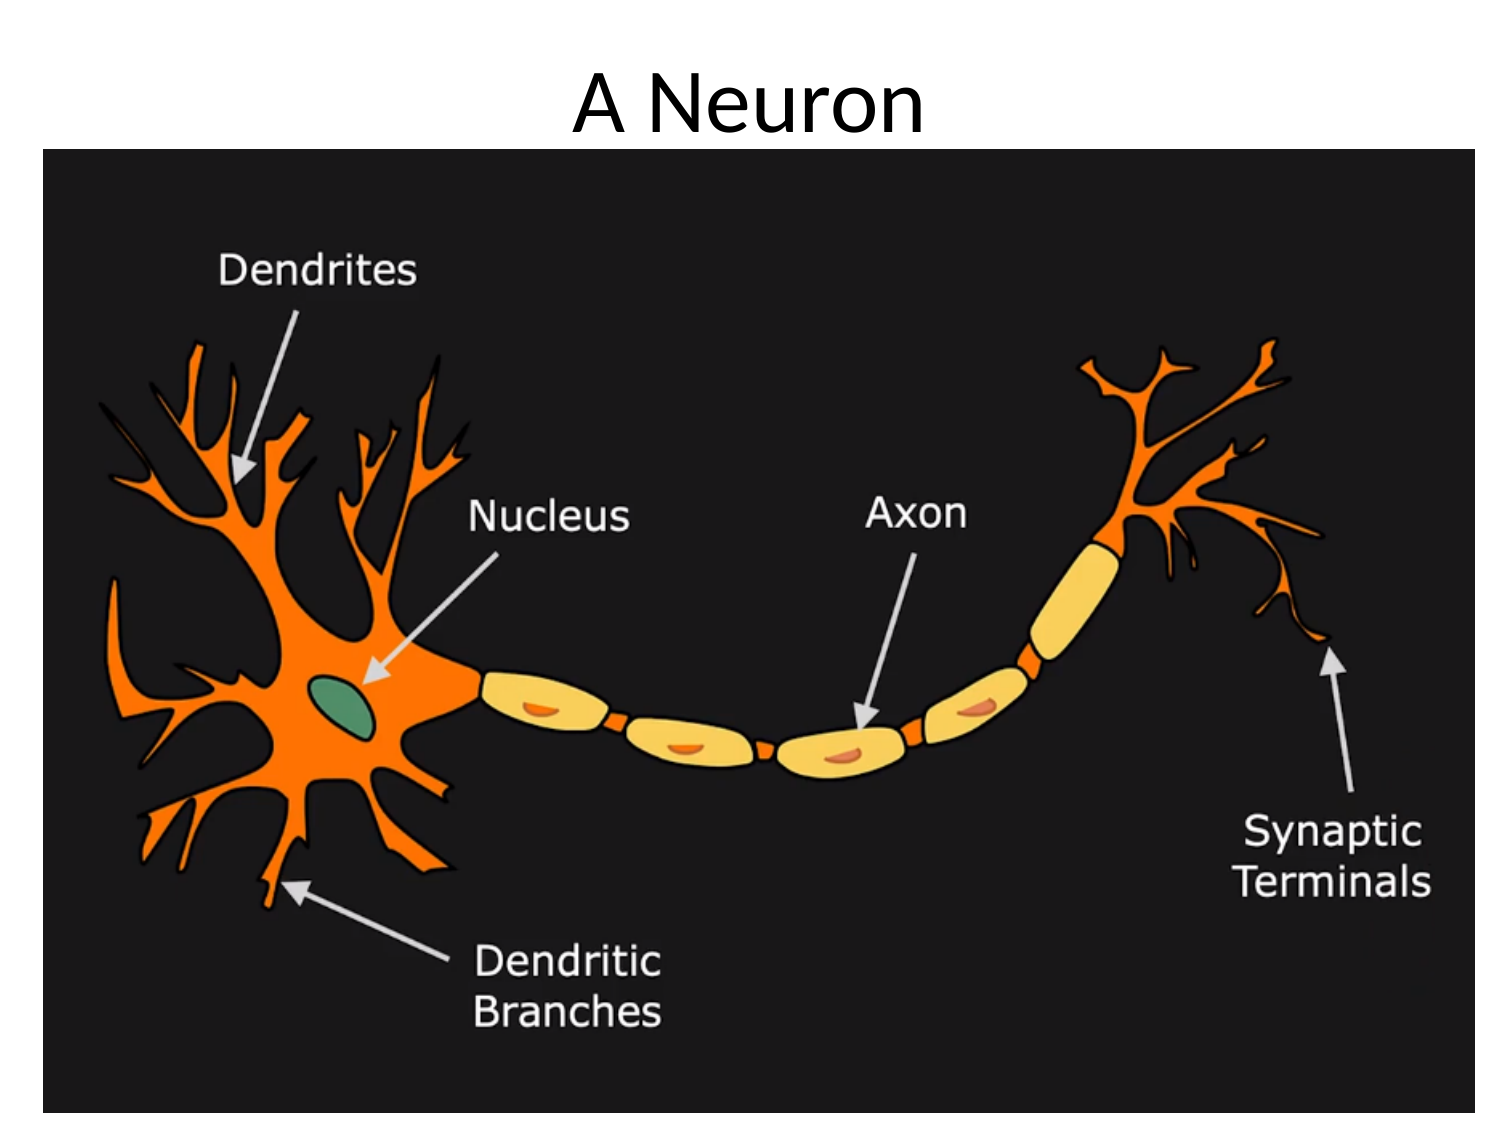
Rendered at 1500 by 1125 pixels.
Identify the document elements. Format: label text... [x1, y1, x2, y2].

picture [43, 149, 1476, 1113]
title A Neuron [75, 24, 1425, 148]
